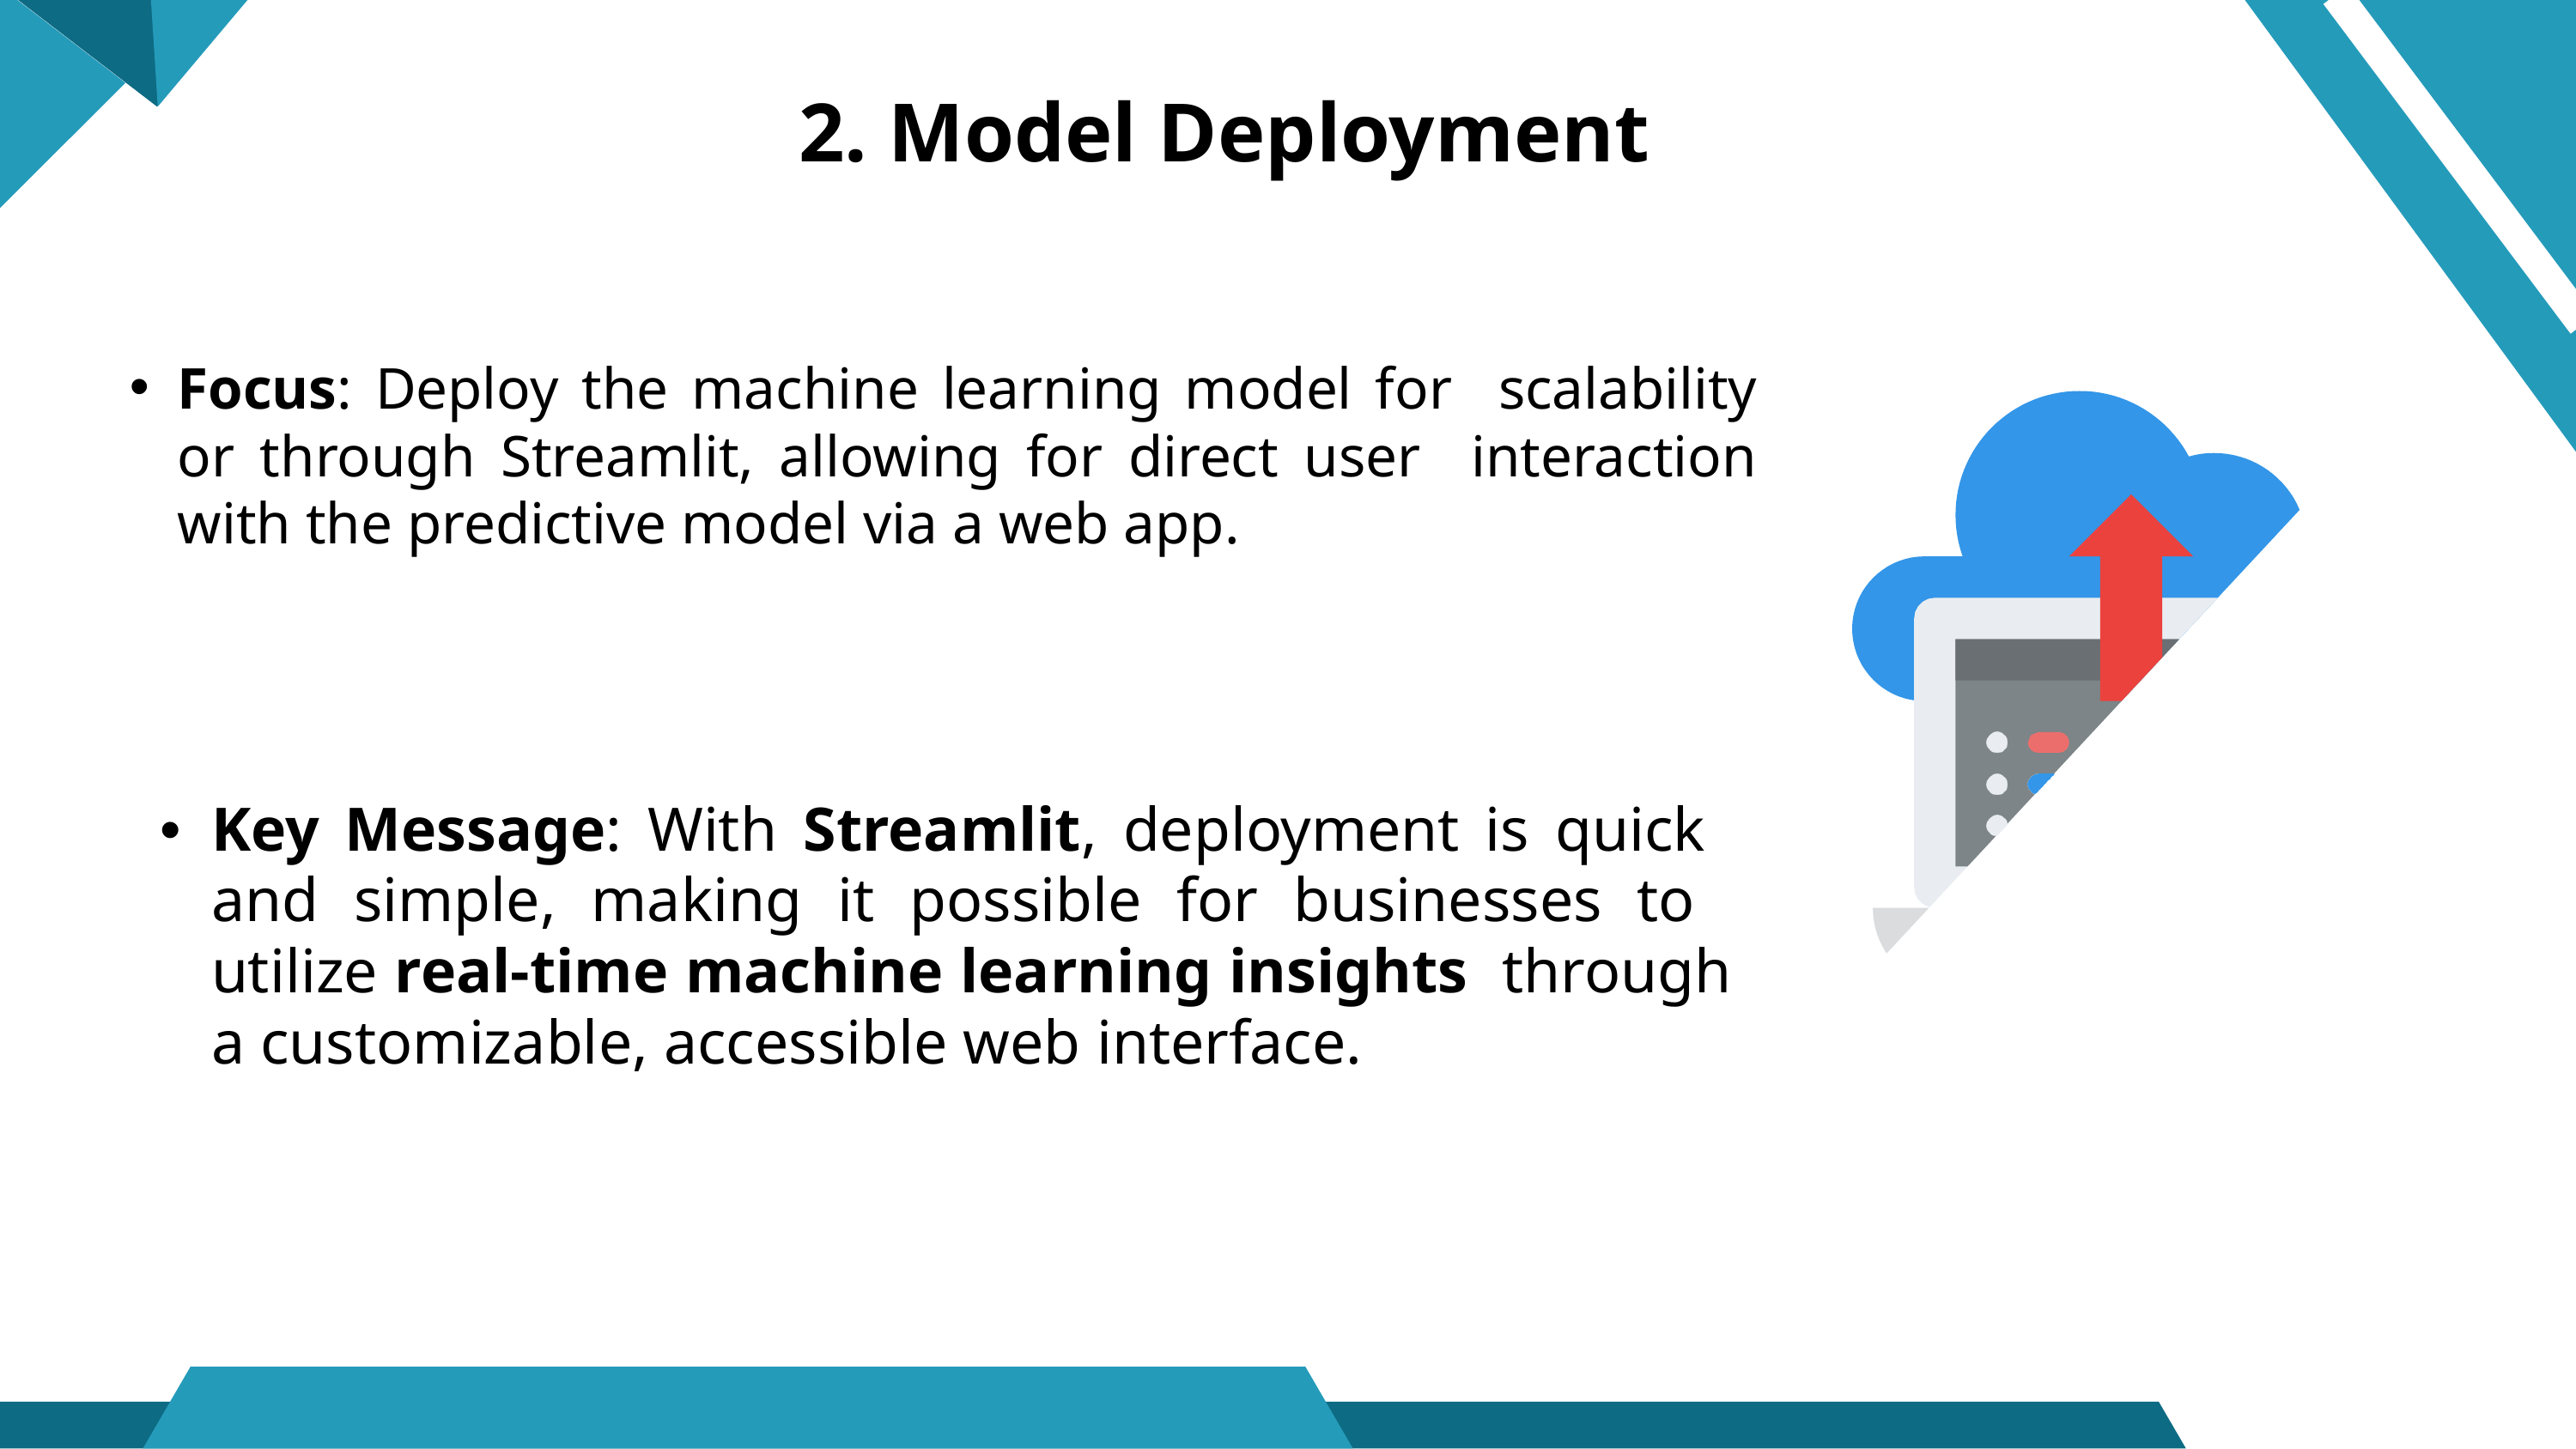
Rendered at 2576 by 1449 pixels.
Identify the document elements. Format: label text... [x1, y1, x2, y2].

text_box Key Message: With Streamlit, deployment is quick and simple, making it possible for businesses to utilize real-time machine learning insights through a customizable, accessible web interface. [158, 791, 1732, 1079]
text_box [1851, 391, 2300, 954]
title 2. Model Deployment [796, 79, 1667, 324]
text_box Focus: Deploy the machine learning model for scalability or through Streamlit, allowing for direct user interaction with the predictive model via a web app. [127, 350, 1760, 555]
